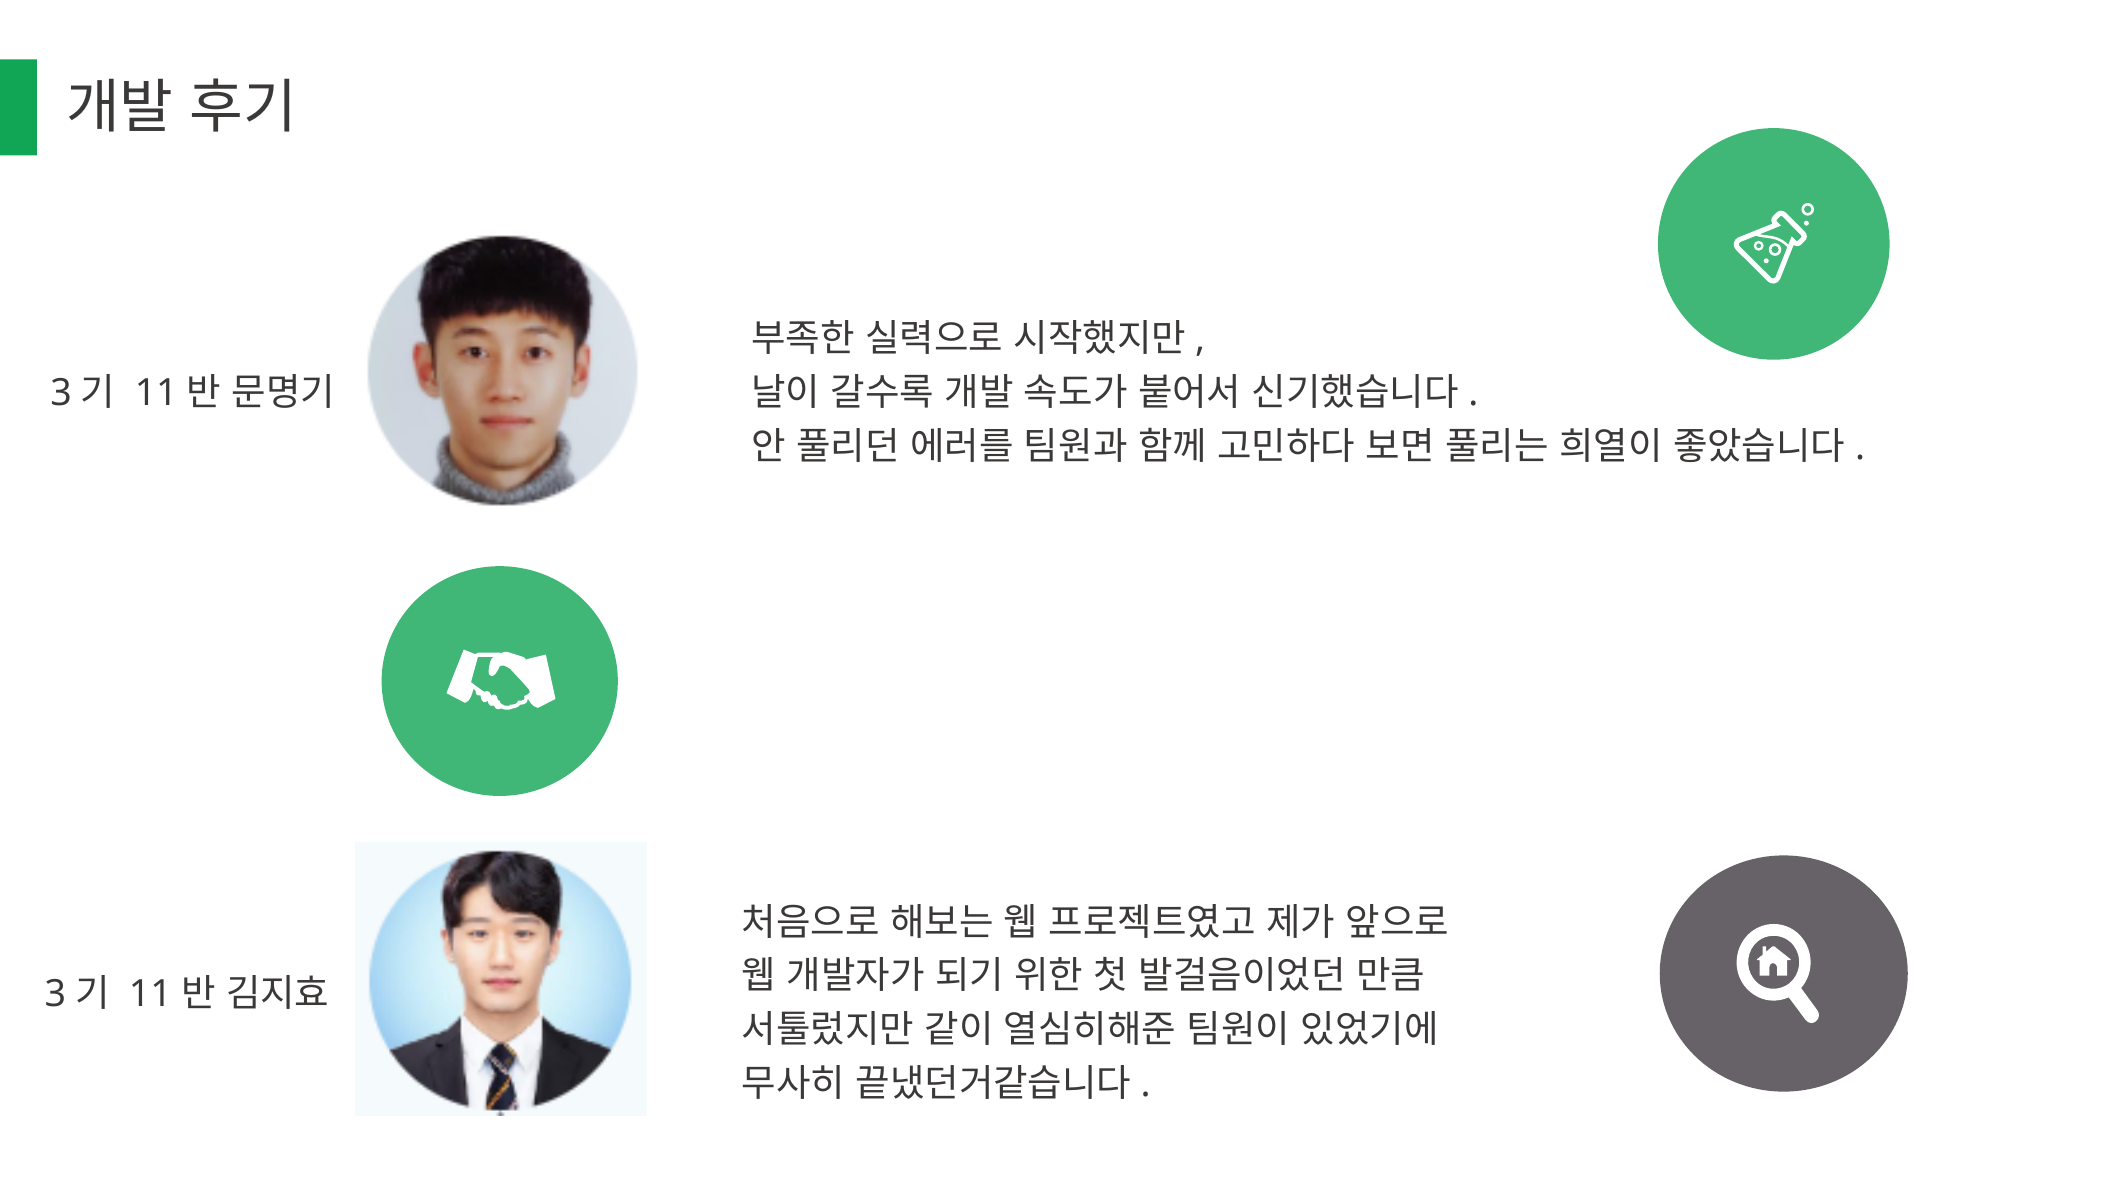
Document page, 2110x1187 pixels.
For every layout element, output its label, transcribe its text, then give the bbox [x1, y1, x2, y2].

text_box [1657, 128, 1890, 360]
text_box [381, 566, 618, 796]
text_box 부족한 실력으로 시작했지만, 날이 갈수록 개발 속도가 붙어서 신기했습니다. 안 풀리던 에러를 팀원과 함께 고민하다 보면 풀리는 희열이 좋았습니다. [735, 297, 1901, 475]
picture [345, 224, 654, 519]
text_box 3기 11반 김지효 [28, 960, 346, 1022]
text_box 처음으로 해보는 웹 프로젝트였고 제가 앞으로 웹 개발자가 되기 위한 첫 발걸음이었던 만큼 서툴렀지만 같이 열심히해준 팀원이 있었기에 무사히 끝냈던거같습니다. [725, 880, 1466, 1113]
picture [355, 842, 647, 1116]
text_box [1659, 855, 1908, 1092]
text_box 3기 11반 문명기 [34, 359, 345, 421]
text_box 개발 후기 [50, 61, 336, 148]
